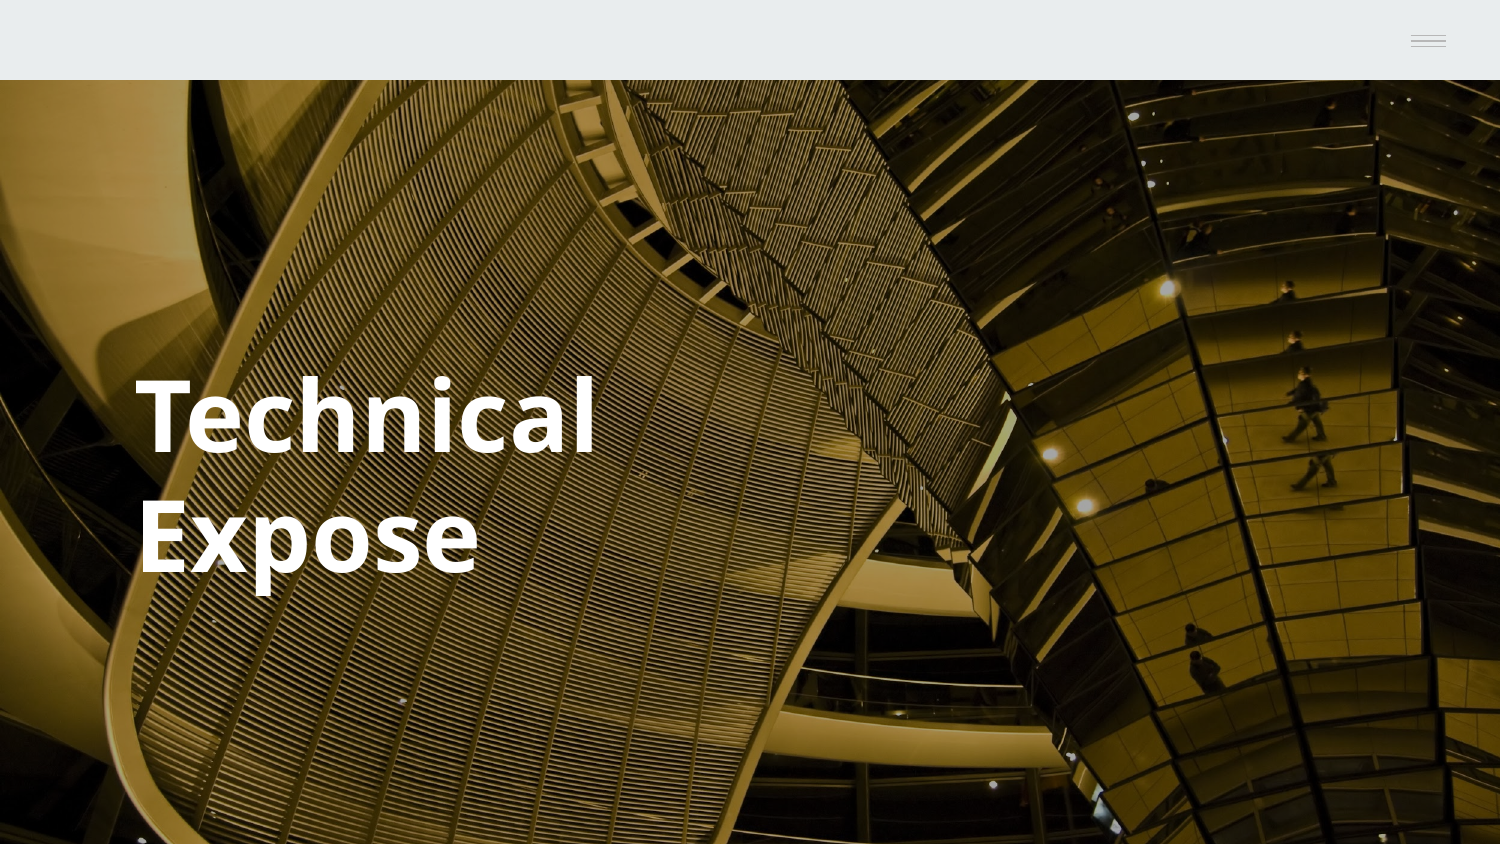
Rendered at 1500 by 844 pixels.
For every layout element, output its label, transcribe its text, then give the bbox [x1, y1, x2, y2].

picture [0, 80, 1500, 844]
title Technical Expose [119, 337, 974, 587]
